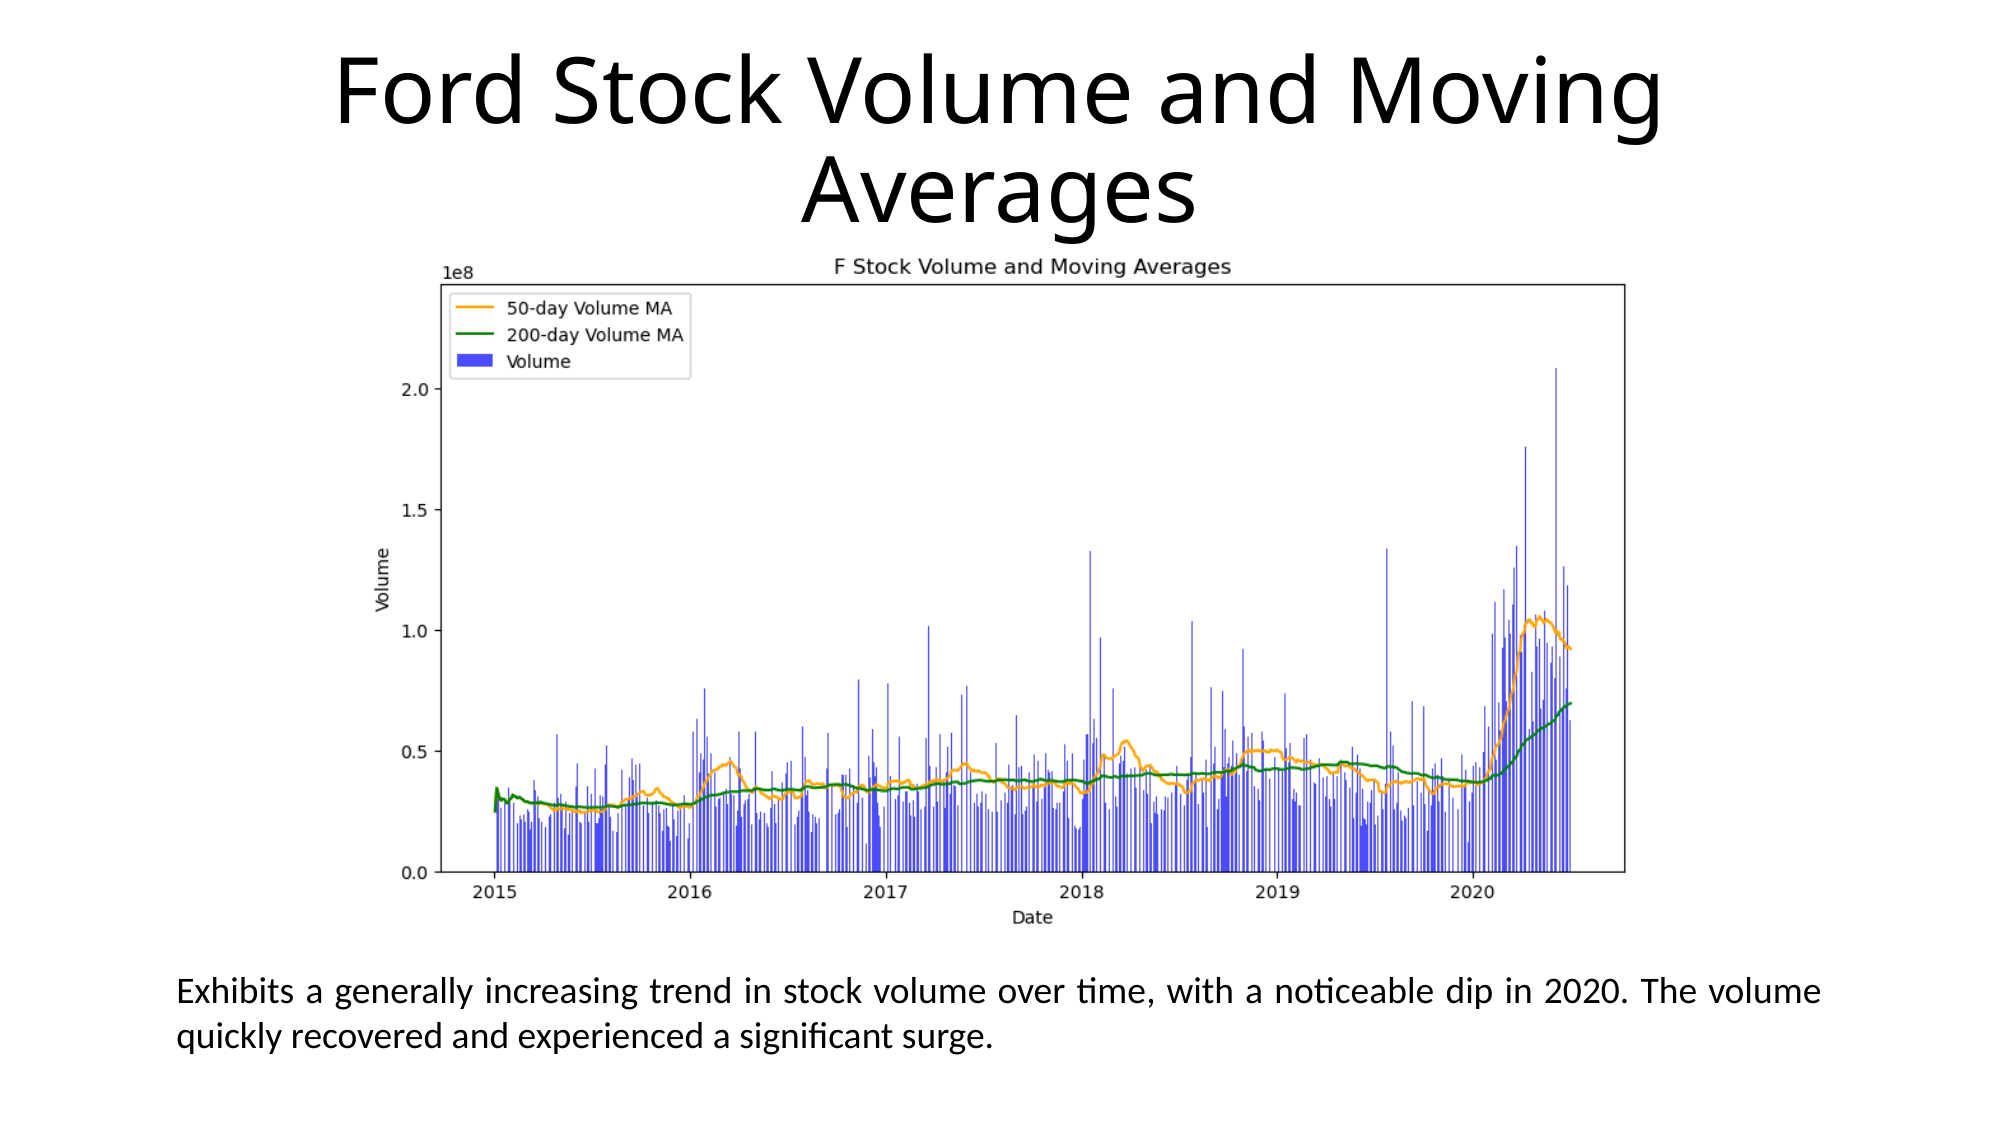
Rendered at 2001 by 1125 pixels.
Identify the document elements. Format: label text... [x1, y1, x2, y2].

title Ford Stock Volume and Moving Averages [137, 59, 1863, 227]
text_box Exhibits a generally increasing trend in stock volume over time, with a noticeable dip in 2020. The volume quickly recovered and experienced a significant surge. [161, 958, 1839, 1064]
picture [363, 246, 1637, 939]
